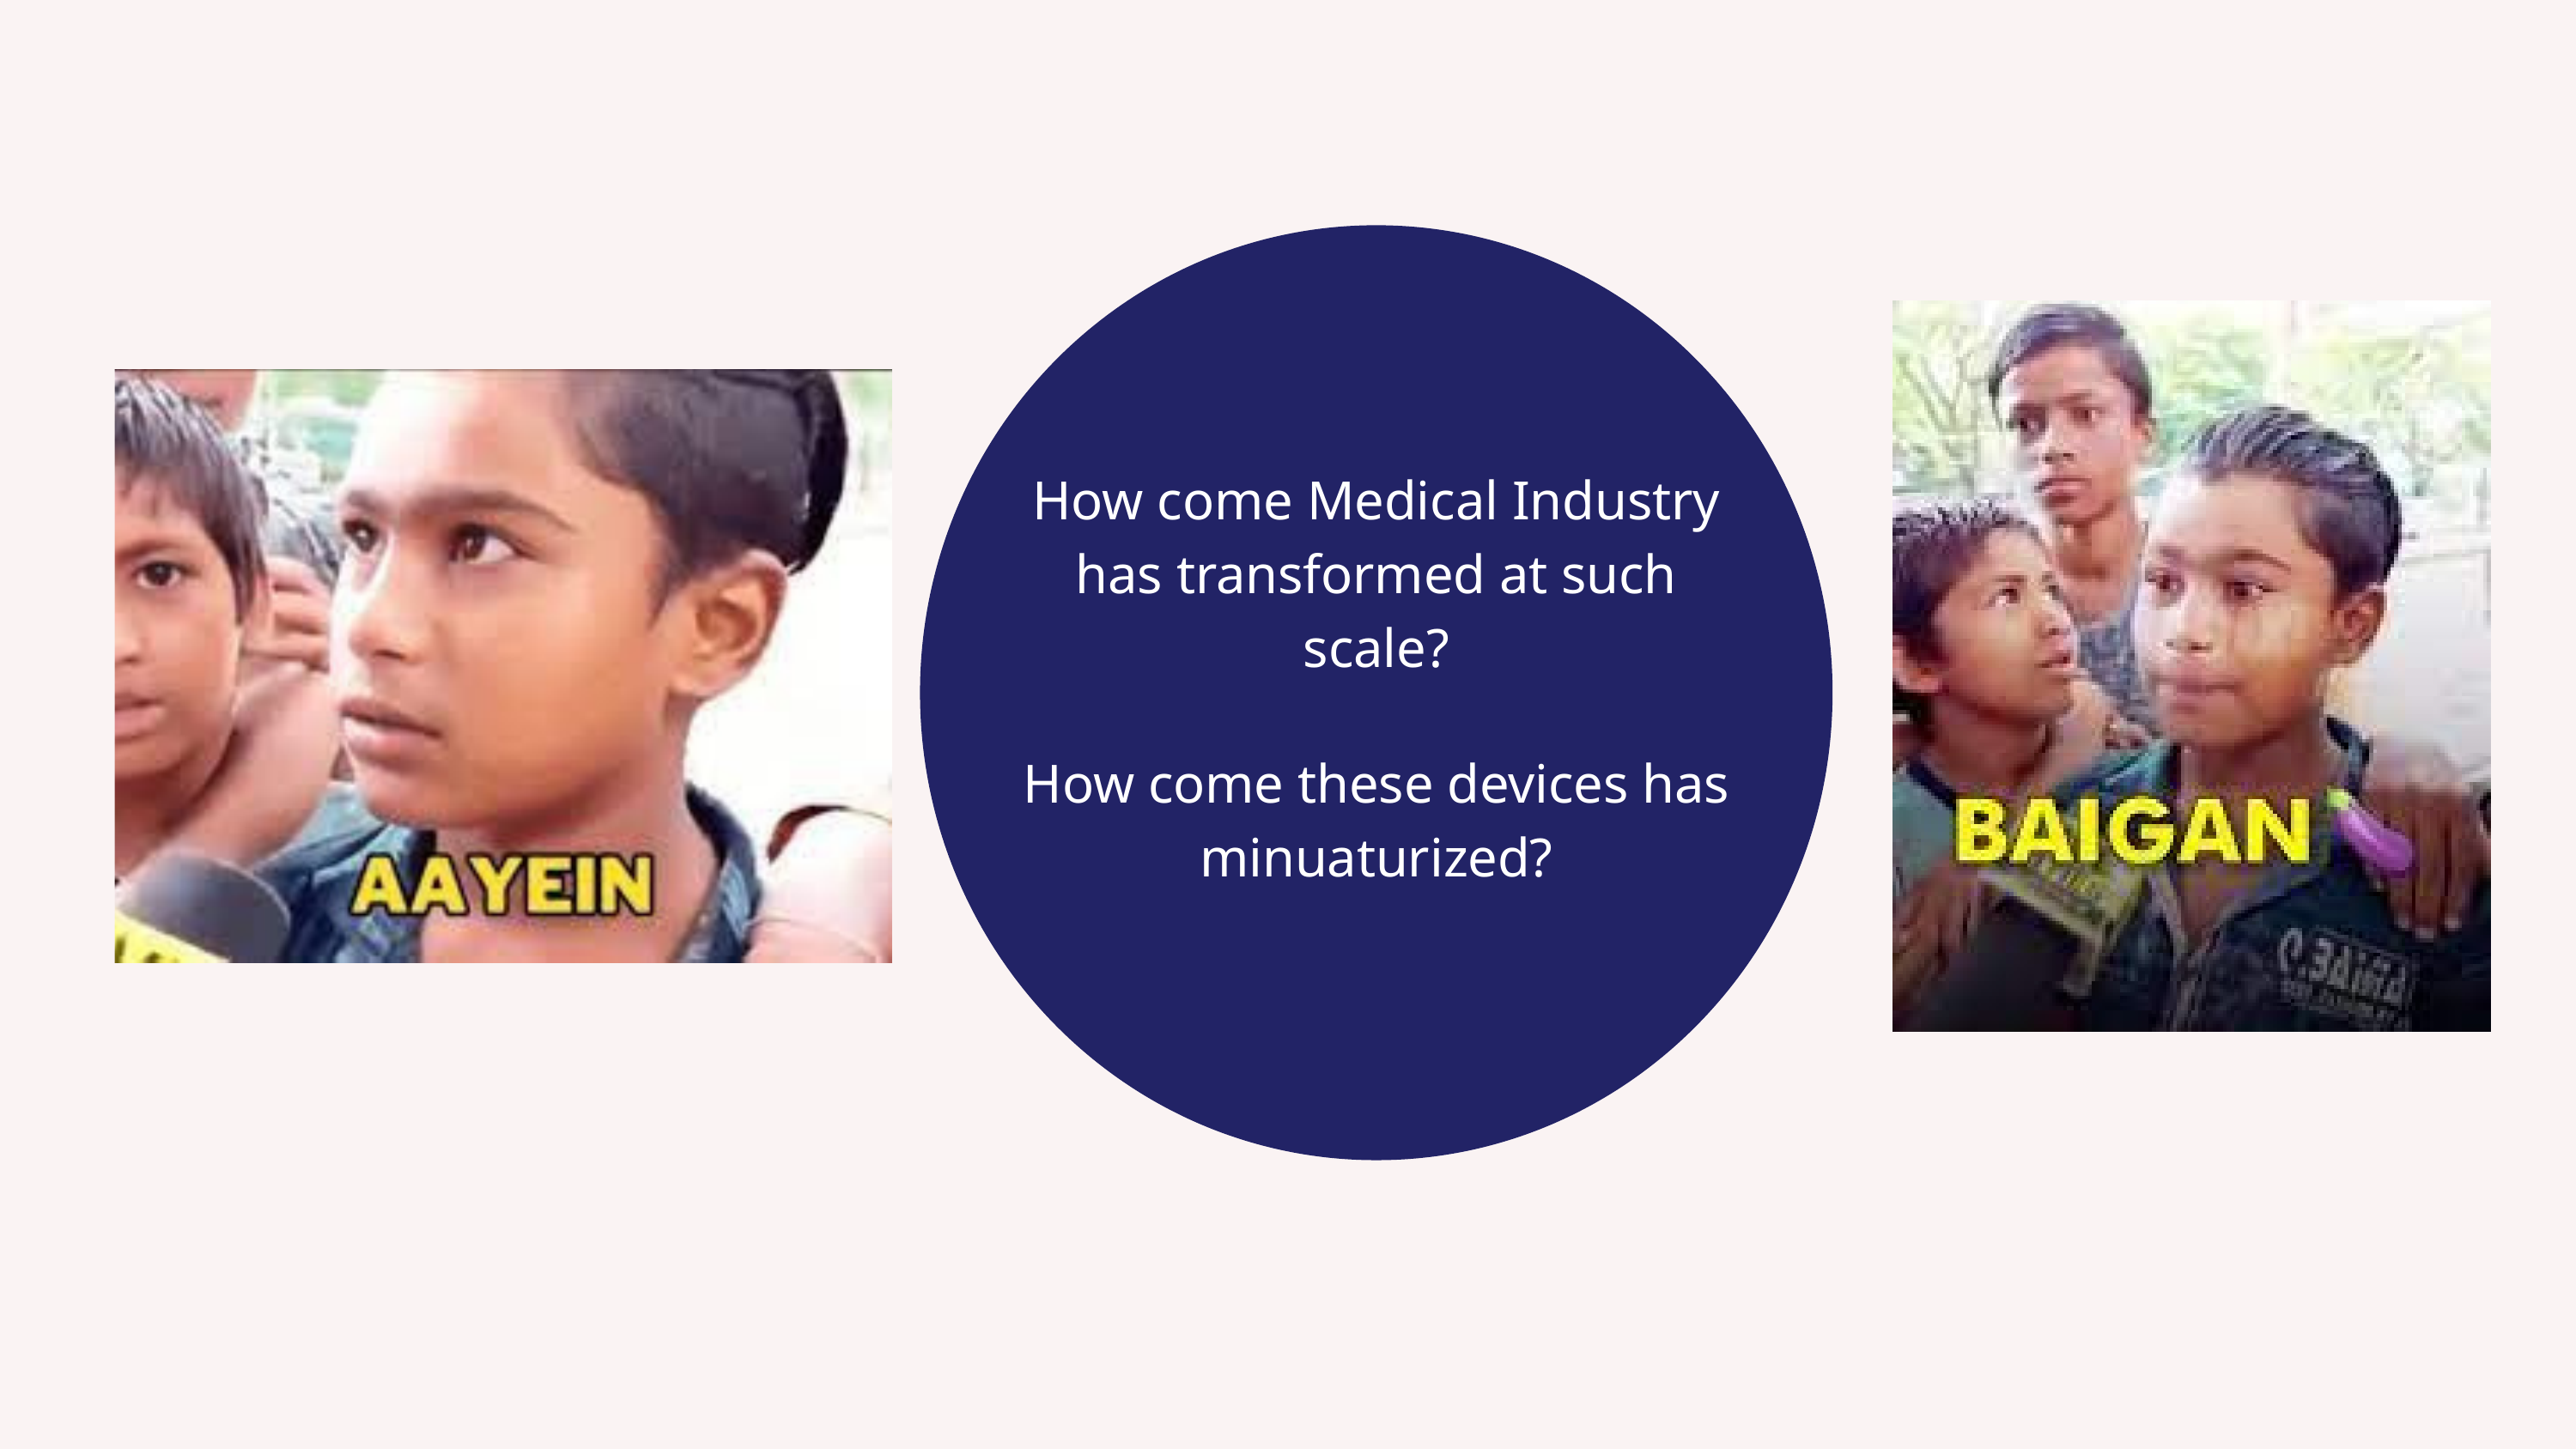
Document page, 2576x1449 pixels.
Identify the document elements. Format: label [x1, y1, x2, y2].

text_box [1893, 300, 2491, 1032]
text_box [114, 369, 892, 963]
text_box [920, 225, 1833, 1161]
